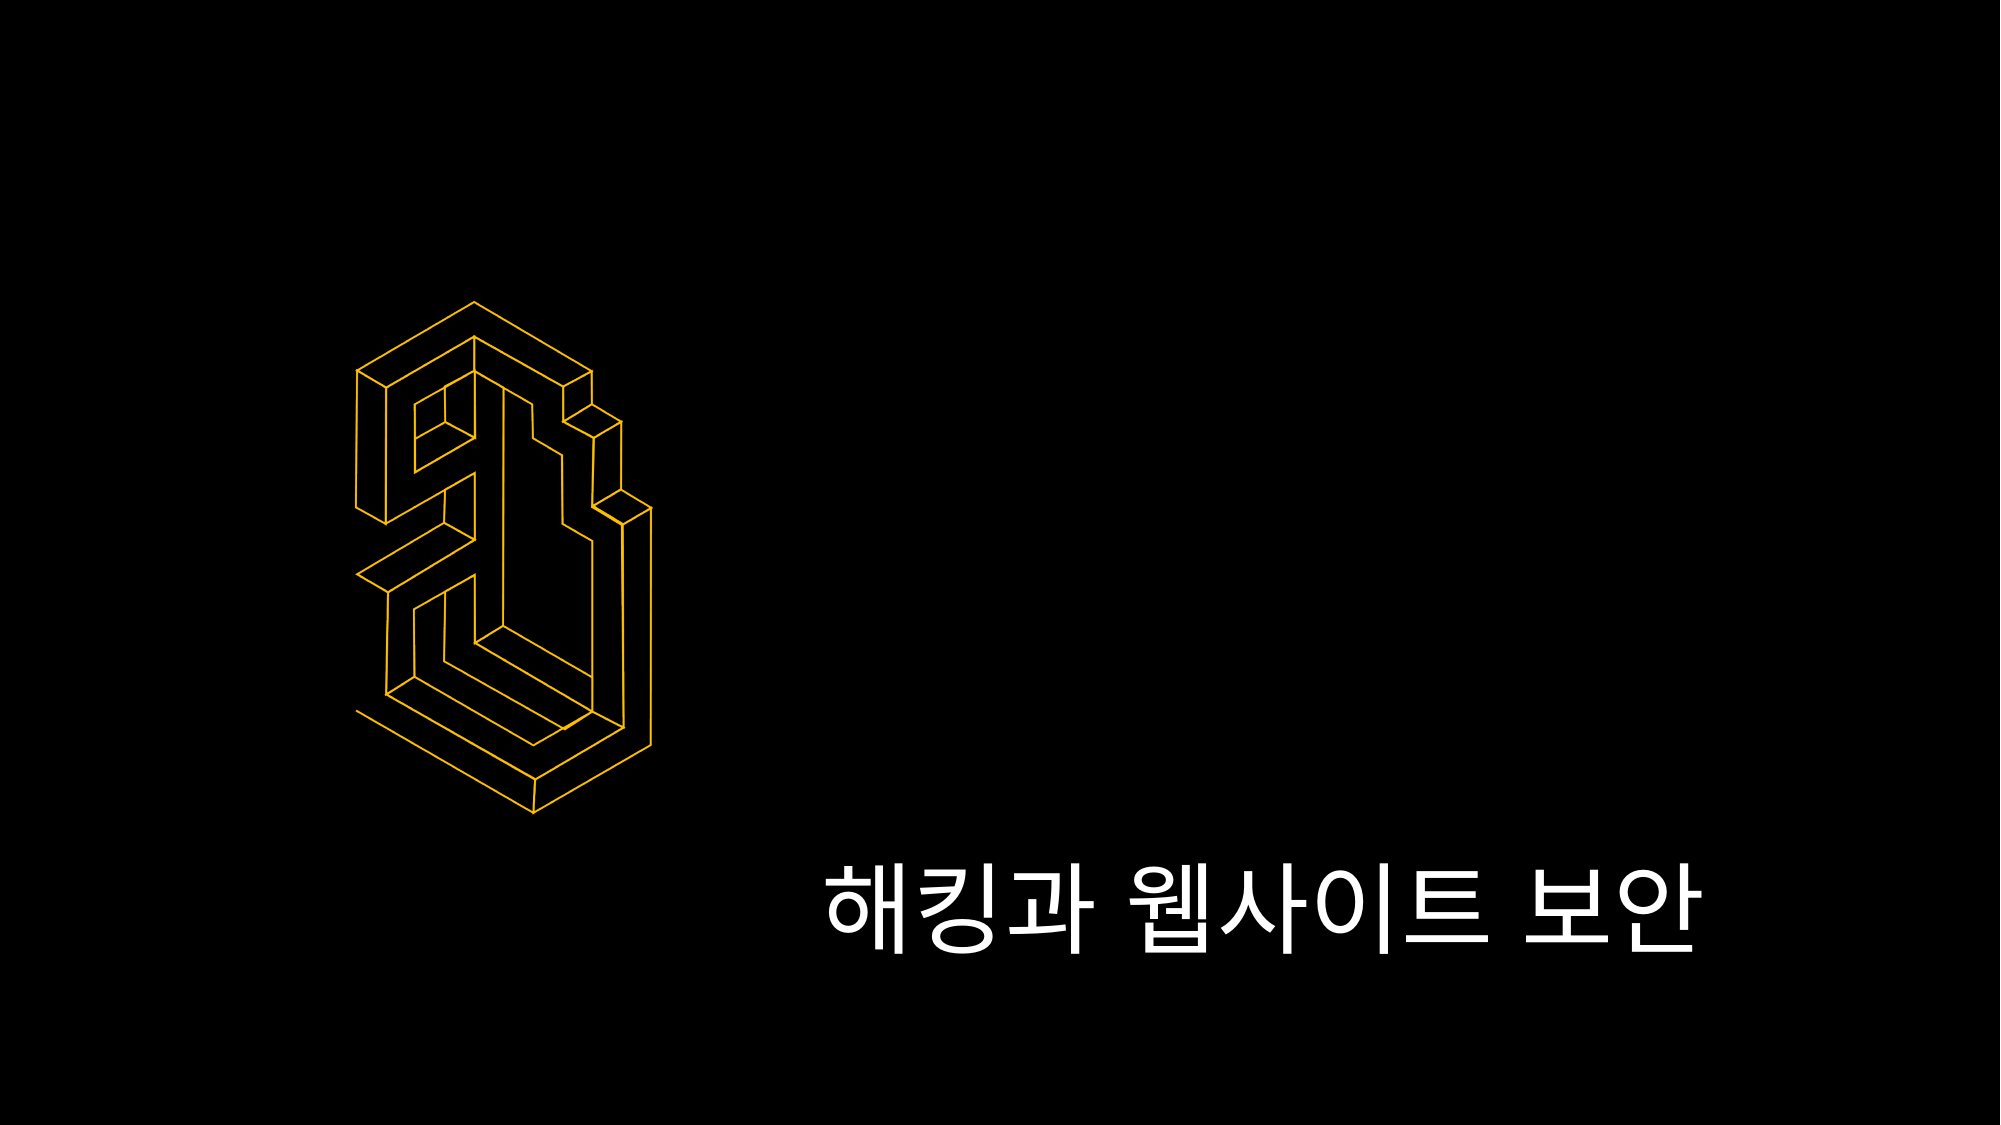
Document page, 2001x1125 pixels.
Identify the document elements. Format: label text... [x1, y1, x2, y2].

text_box 해킹과 웹사이트 보안 [806, 839, 1932, 975]
picture [278, 222, 790, 945]
